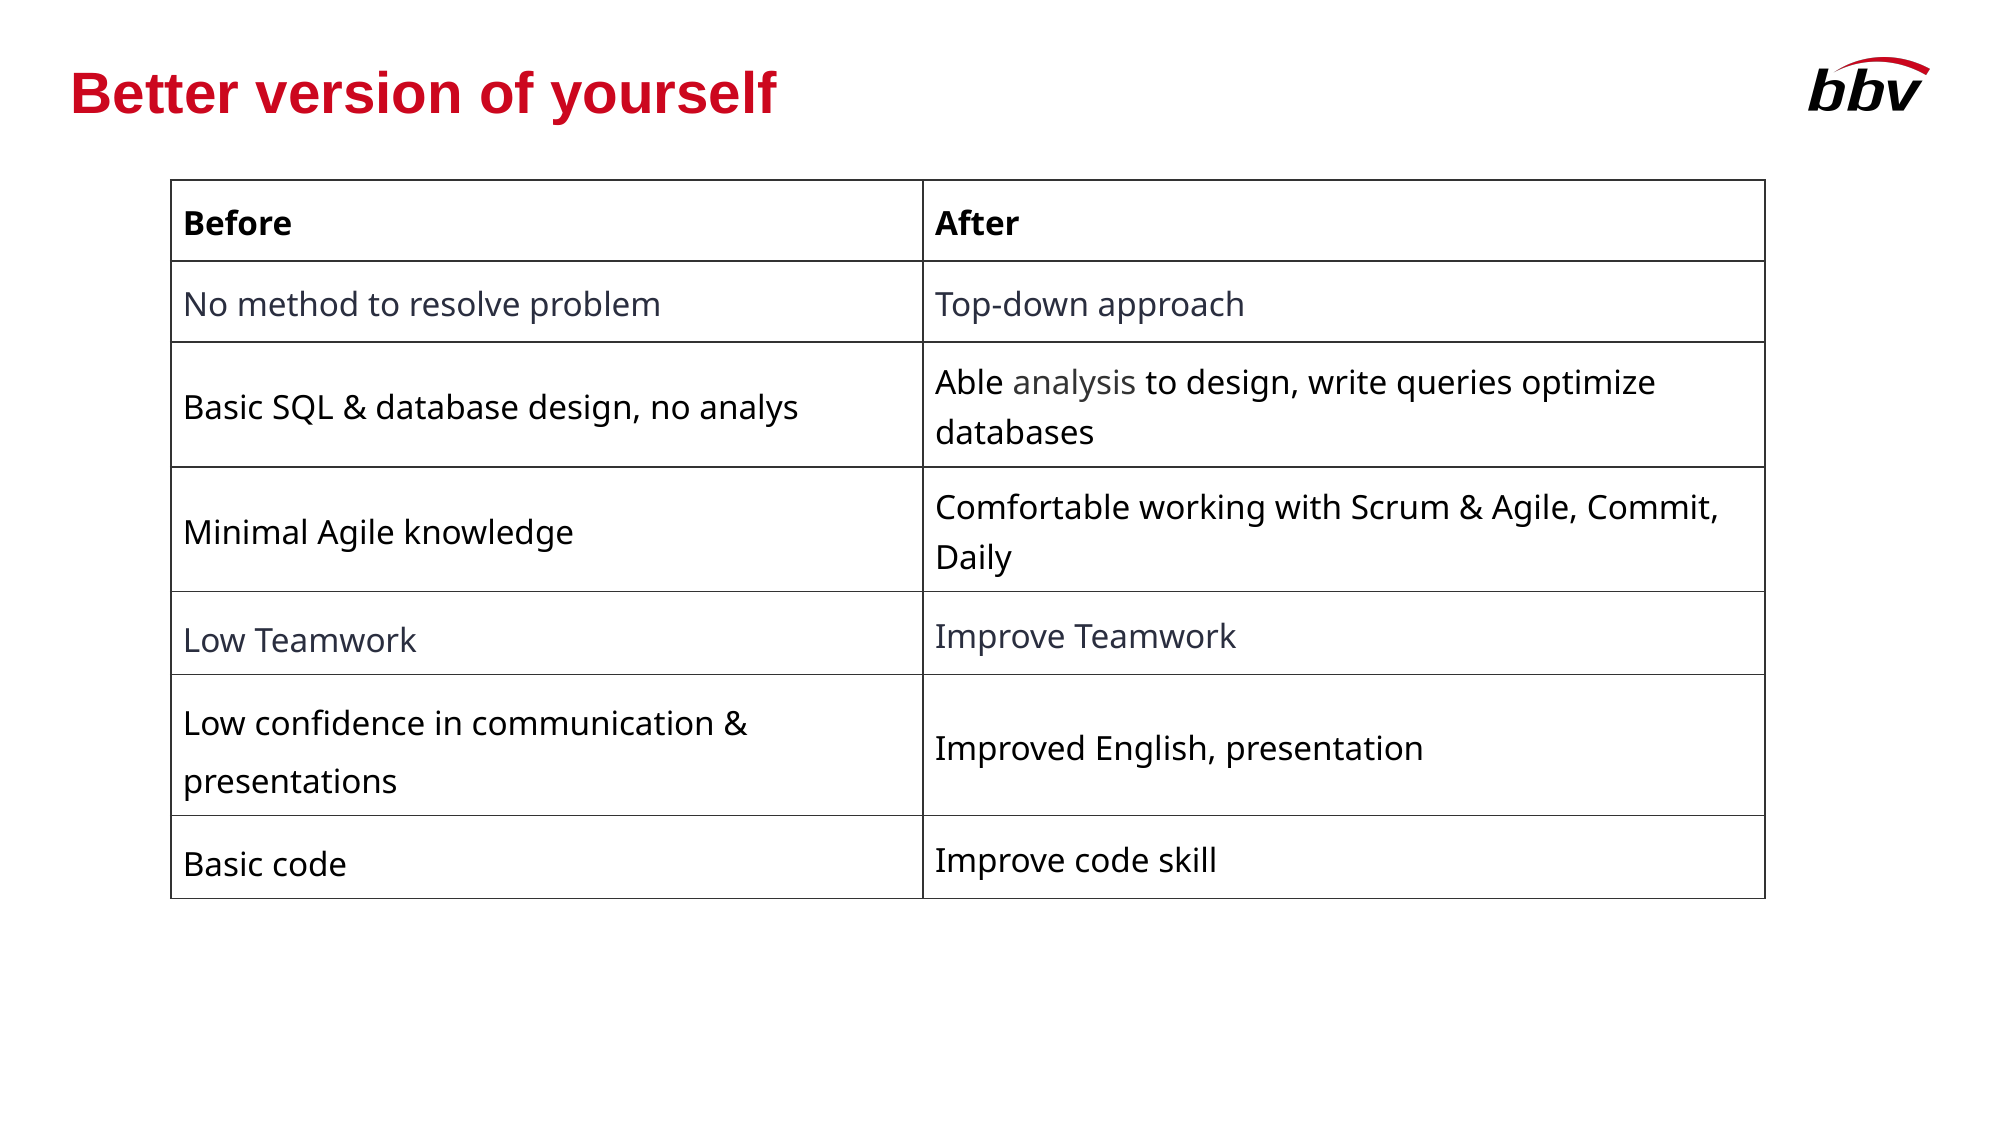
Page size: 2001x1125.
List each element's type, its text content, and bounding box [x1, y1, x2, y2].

table_header Before [172, 181, 922, 260]
table_cell Basic SQL & database design, no analys [172, 343, 922, 466]
table_header After [924, 181, 1764, 260]
table_cell Low confidence in communication & presentations [172, 675, 922, 815]
table_cell Minimal Agile knowledge [172, 468, 922, 591]
table_cell Able analysis to design, write queries optimize databases [924, 343, 1764, 466]
table_cell Improve code skill [924, 816, 1764, 898]
table_cell Low Teamwork [172, 592, 922, 674]
table_cell Comfortable working with Scrum & Agile, Commit, Daily [924, 468, 1764, 591]
table_cell Improved English, presentation [924, 675, 1764, 815]
table_cell Top-down approach [924, 262, 1764, 341]
table_cell Basic code [172, 816, 922, 898]
table_cell No method to resolve problem [172, 262, 922, 341]
table_cell Improve Teamwork [924, 592, 1764, 674]
picture [1808, 57, 1930, 111]
title Better version of yourself [70, 0, 1666, 181]
